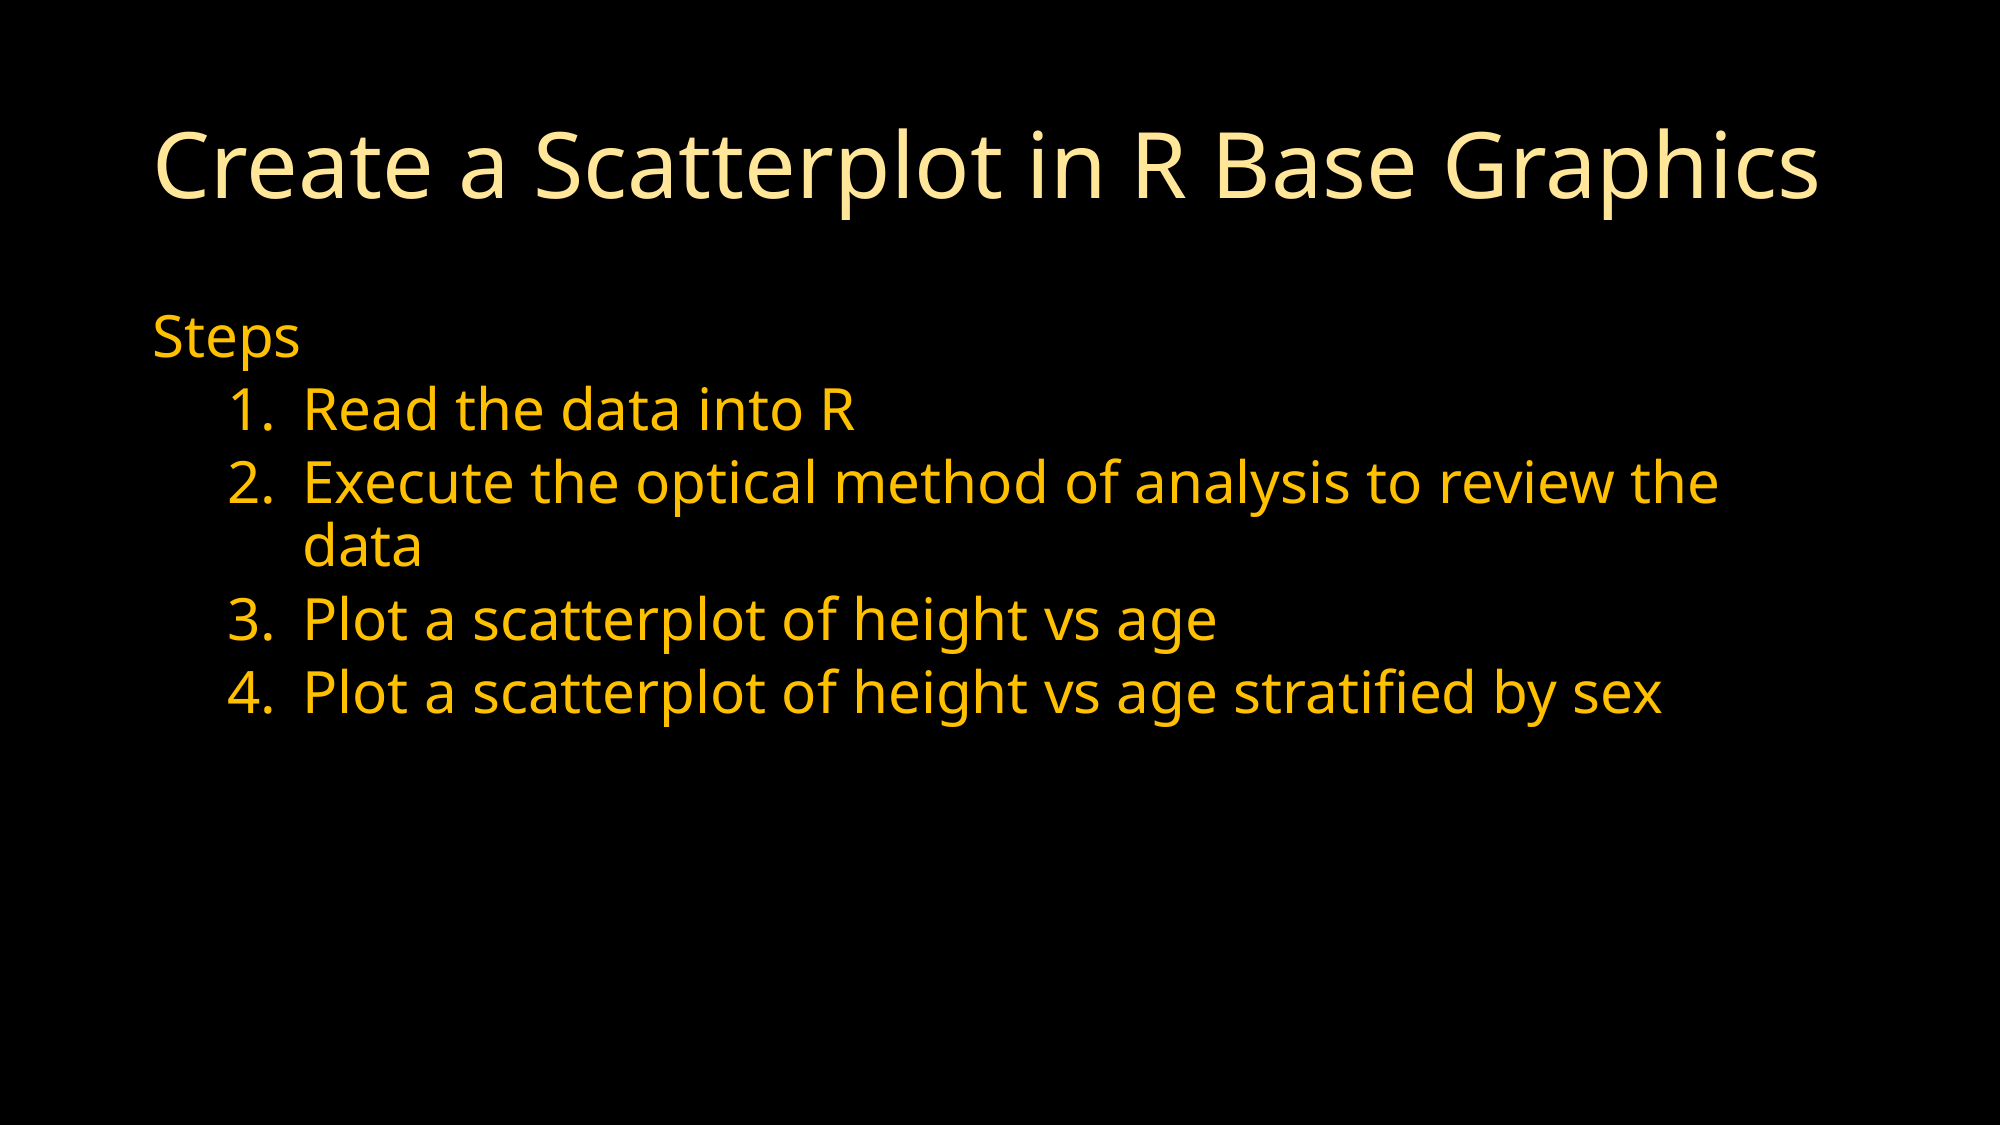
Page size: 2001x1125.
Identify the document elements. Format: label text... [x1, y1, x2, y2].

title Create a Scatterplot in R Base Graphics [137, 59, 1863, 278]
list Steps Read the data into R Execute the optical method of analysis to review the data Plot a scatterplot of height vs age Plot a scatterplot of height vs age stratified by sex [137, 299, 1863, 1014]
